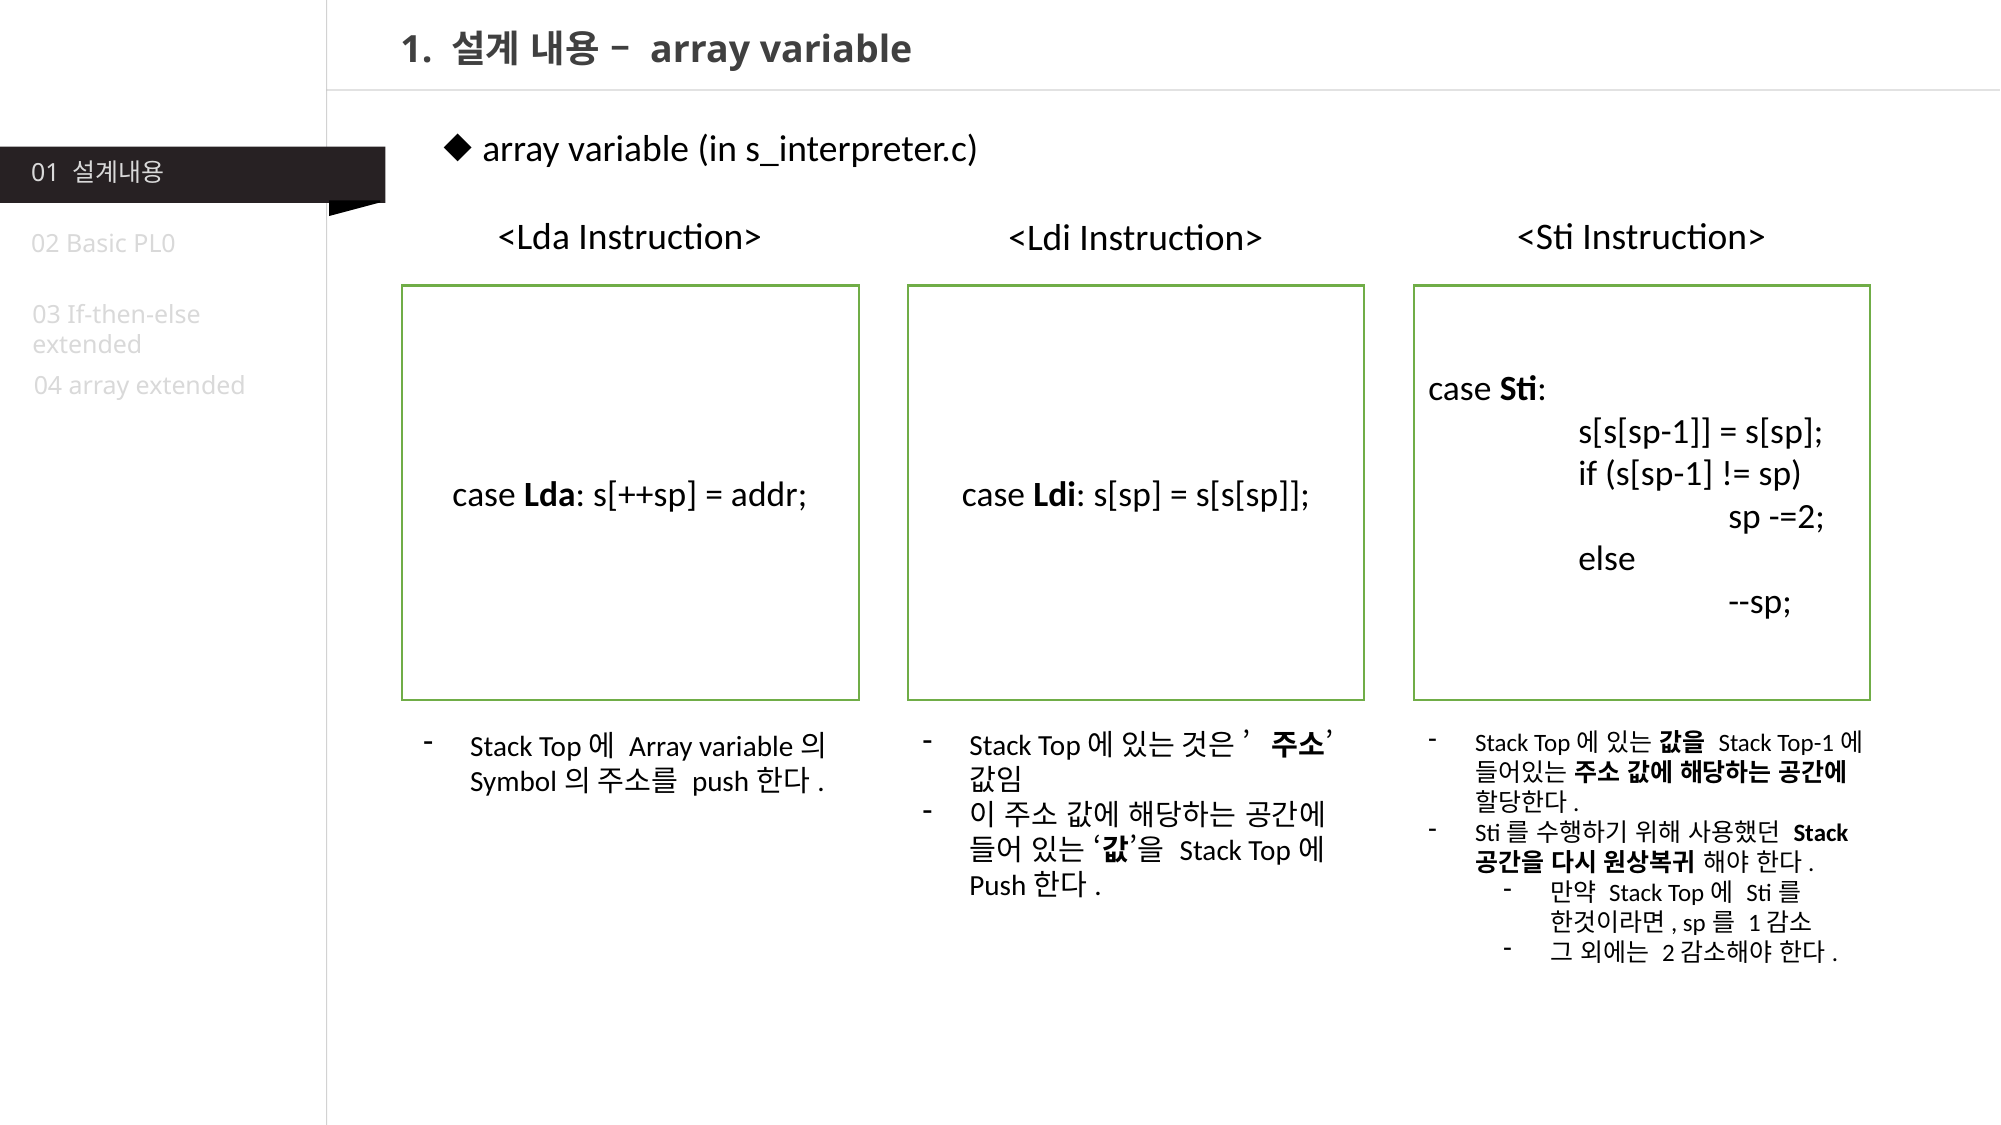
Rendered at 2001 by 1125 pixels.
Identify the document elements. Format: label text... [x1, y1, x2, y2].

text_box Stack Top에 있는 값을 Stack Top-1에 들어있는 주소 값에 해당하는 공간에 할당한다. Sti를 수행하기 위해 사용했던 Stack 공간을 다시 원상복귀 해야 한다. 만약 Stack Top에 Sti를 한것이라면, sp를 1감소 그 외에는 2감소해야 한다. [1413, 719, 1885, 974]
text_box <Sti Instruction> [1502, 204, 1782, 265]
text_box Stack Top에 있는 것은 ’주소’값임 이 주소 값에 해당하는 공간에 들어 있는 ‘값’을 Stack Top에 Push한다. [907, 719, 1358, 909]
text_box case Lda: s[++sp] = addr; [401, 284, 860, 701]
text_box <Ldi Instruction> [993, 205, 1279, 265]
text_box 04 array extended [18, 361, 326, 407]
text_box ⬥ array variable (in s_interpreter.c) [427, 116, 994, 177]
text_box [0, 146, 386, 215]
text_box Stack Top에 Array variable의 Symbol의 주소를 push한다. [408, 720, 859, 805]
text_box <Lda Instruction> [483, 204, 778, 265]
text_box 02 Basic PL0 [16, 219, 326, 265]
text_box 03 If-then-else extended [17, 291, 326, 366]
text_box case Ldi: s[sp] = s[s[sp]]; [907, 284, 1365, 701]
text_box 1. 설계 내용 – array variable [385, 17, 1237, 77]
text_box case Sti: s[s[sp-1]] = s[sp]; if (s[sp-1] != sp) sp -=2; else --sp; [1413, 284, 1871, 701]
